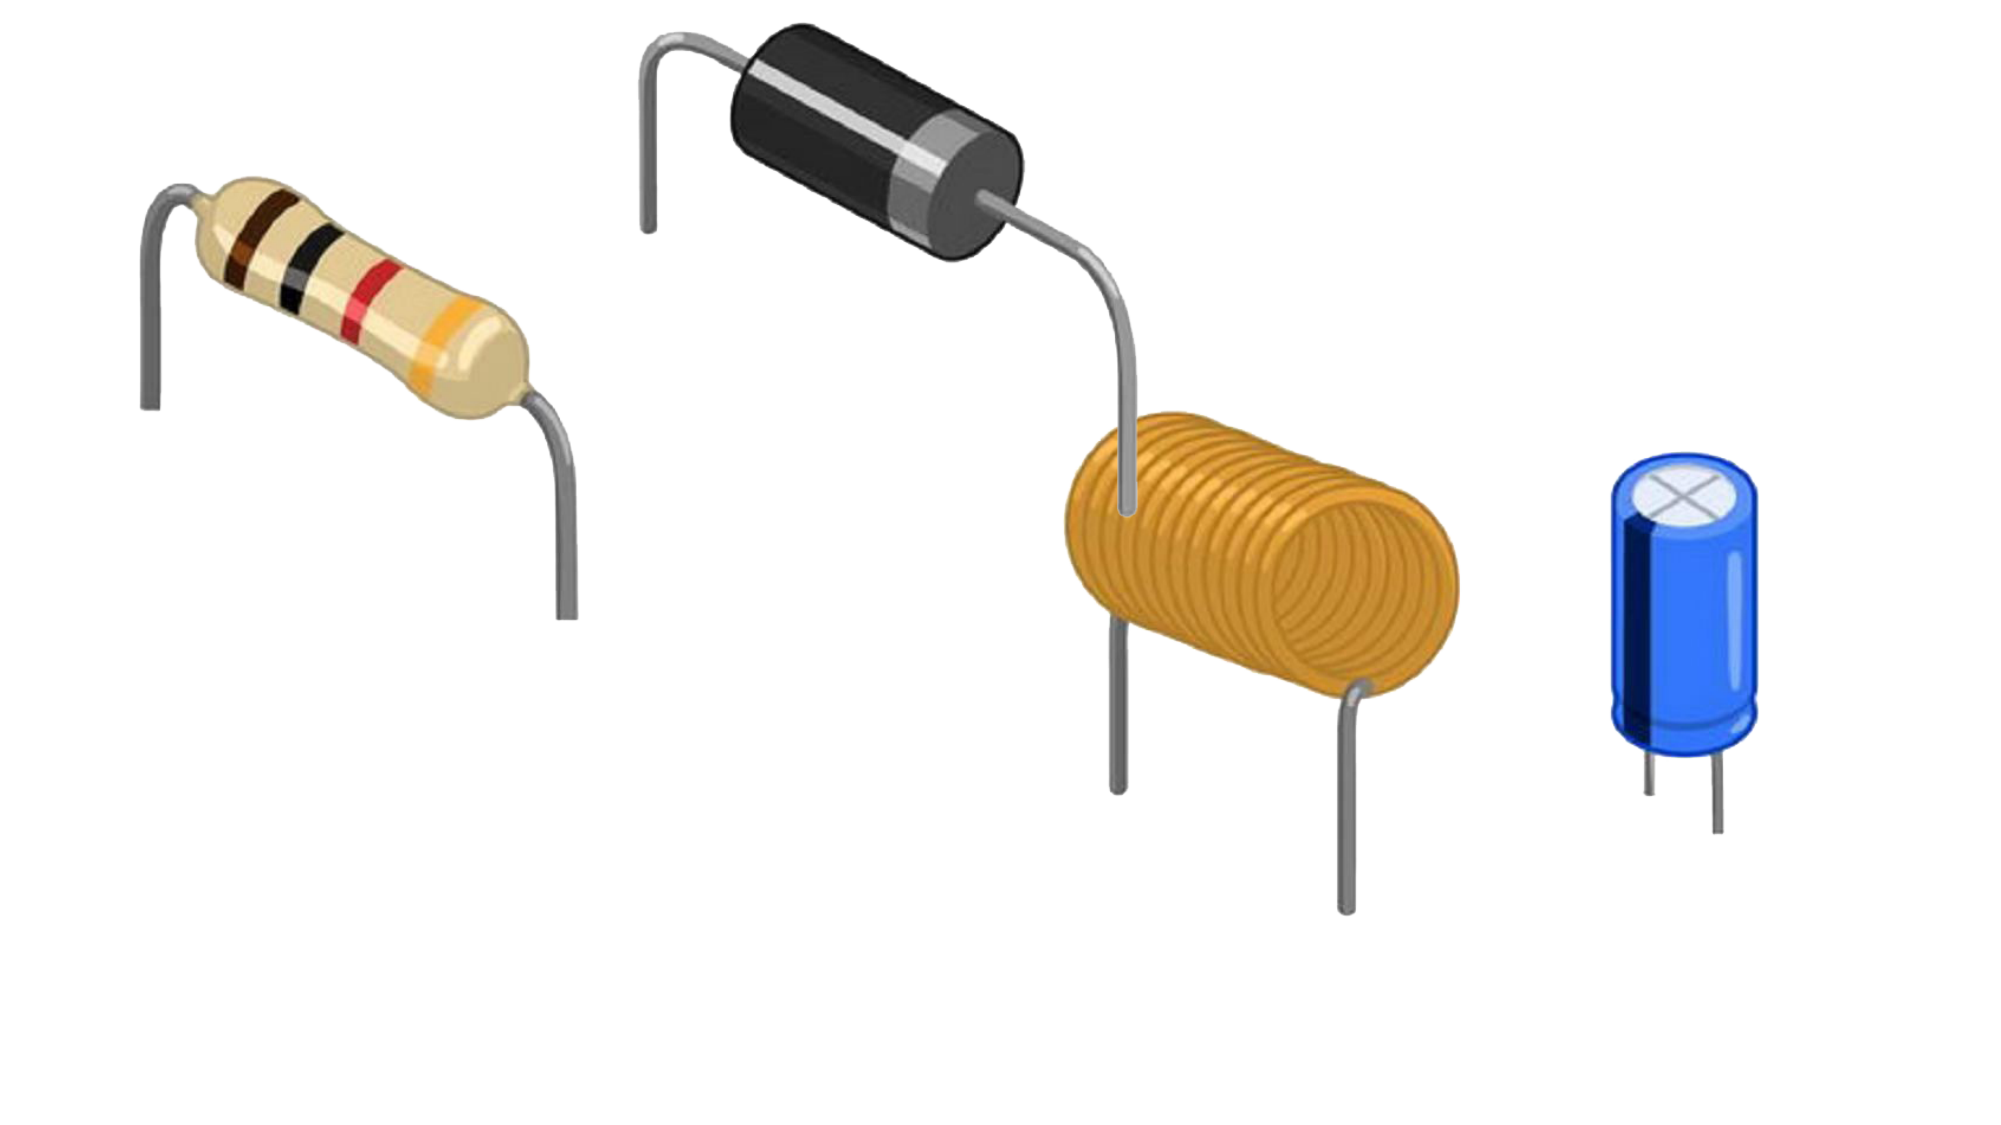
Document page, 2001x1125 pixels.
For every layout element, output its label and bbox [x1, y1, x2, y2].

list [1580, 451, 1760, 851]
picture [139, 0, 1492, 936]
